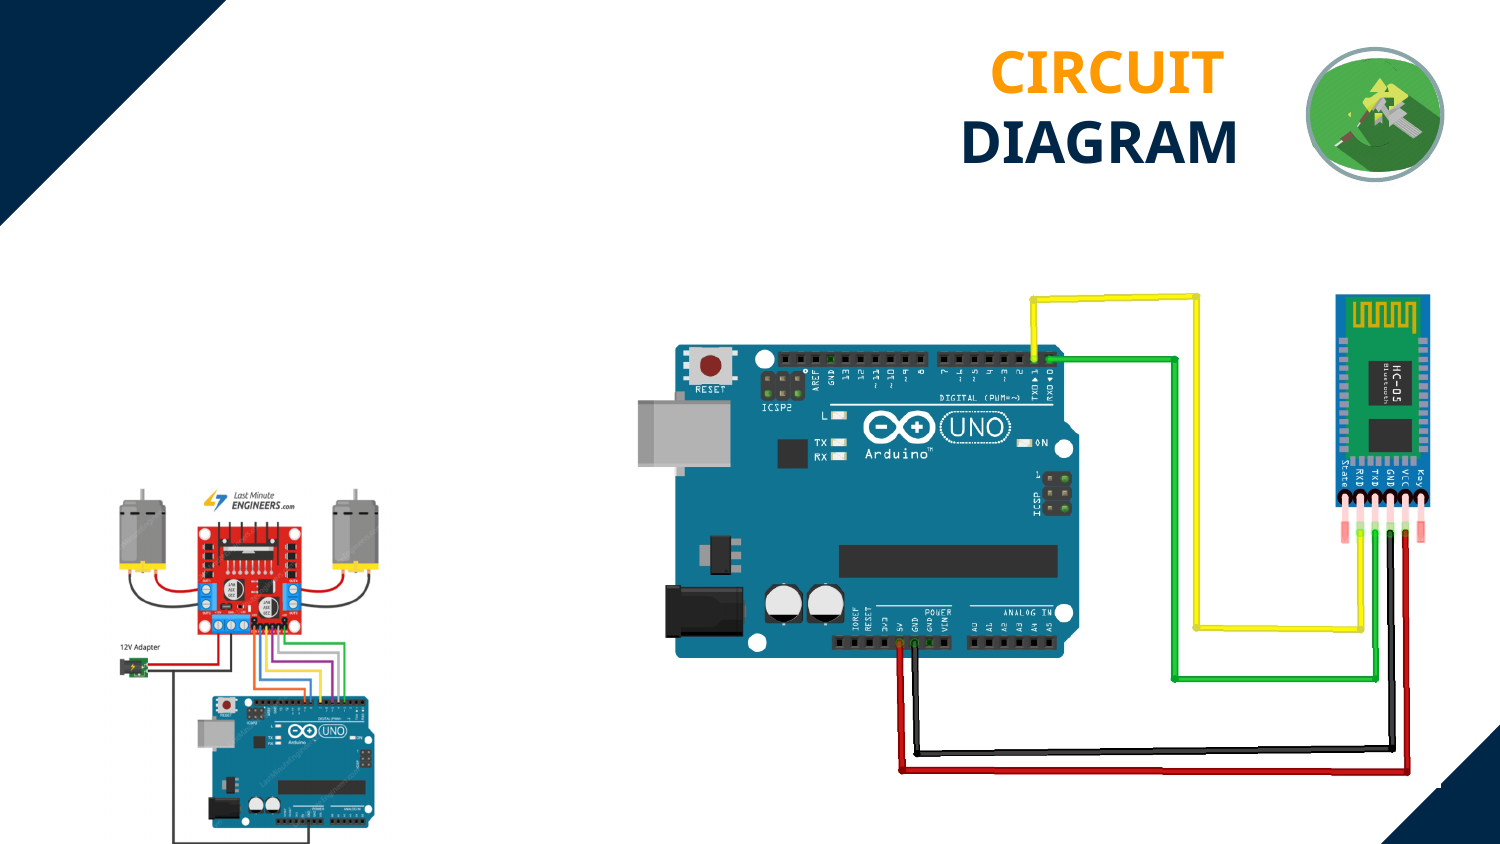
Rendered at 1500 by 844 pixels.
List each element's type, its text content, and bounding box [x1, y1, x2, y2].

text_box CIRCUIT DIAGRAM [736, 29, 1252, 182]
picture [624, 228, 1441, 789]
picture [84, 476, 411, 844]
text_box [1377, 721, 1500, 844]
text_box [0, 0, 229, 229]
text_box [1307, 47, 1441, 189]
